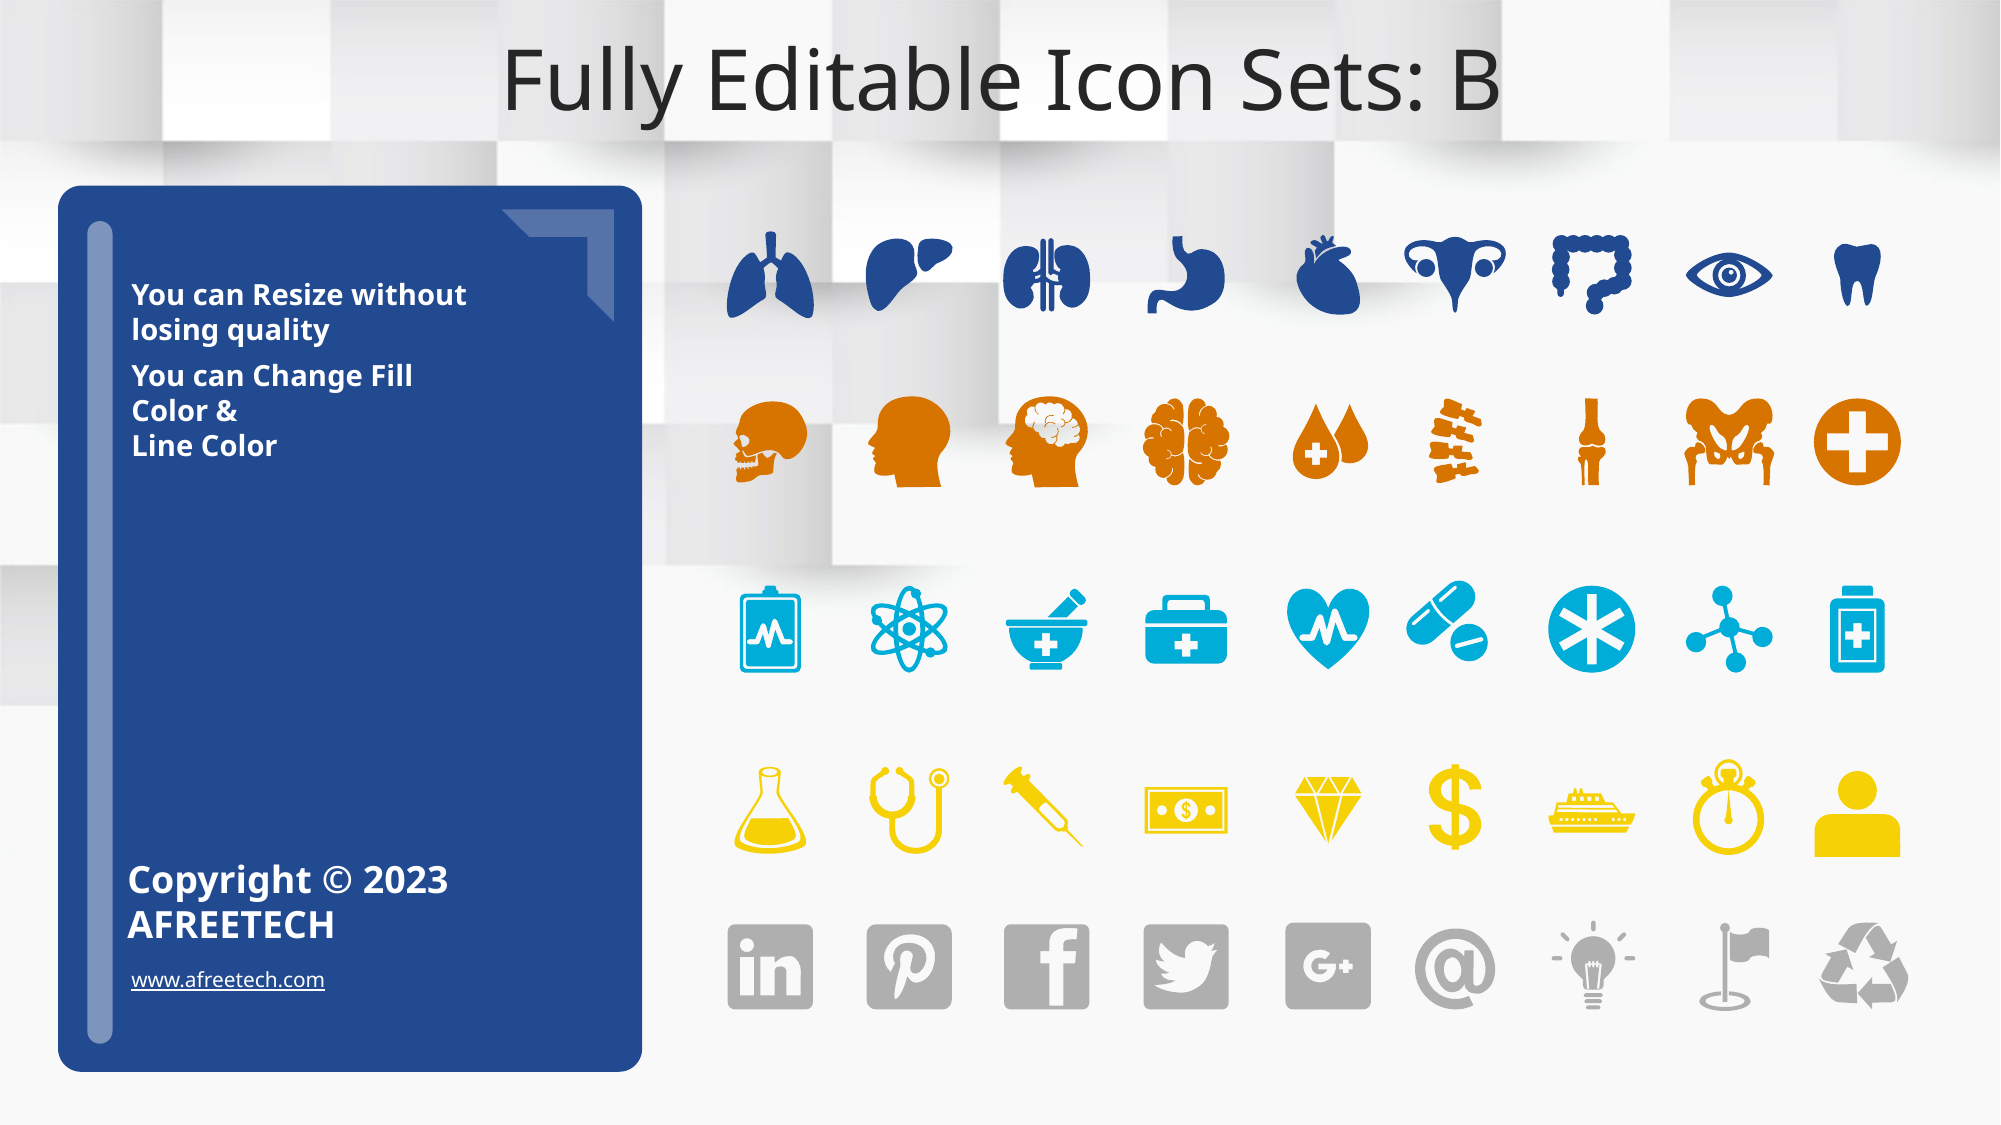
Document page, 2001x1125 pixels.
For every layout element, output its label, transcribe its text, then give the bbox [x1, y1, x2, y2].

text_box [1698, 921, 1771, 1012]
text_box [725, 230, 815, 320]
text_box [1683, 397, 1776, 487]
text_box [1002, 237, 1092, 313]
text_box [1405, 579, 1477, 646]
text_box [864, 237, 954, 312]
text_box [1590, 919, 1597, 933]
text_box [1833, 242, 1882, 308]
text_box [1428, 398, 1482, 486]
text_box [868, 396, 951, 488]
text_box [1144, 593, 1228, 625]
text_box [732, 400, 809, 484]
text_box [733, 765, 808, 855]
text_box [1004, 395, 1089, 489]
text_box [1813, 813, 1902, 858]
text_box [1449, 622, 1489, 663]
text_box [1286, 587, 1371, 671]
text_box [865, 923, 953, 1011]
text_box [1003, 923, 1091, 1011]
text_box [738, 584, 802, 674]
text_box [1413, 927, 1497, 1011]
text_box [1144, 786, 1229, 835]
text_box [1144, 626, 1228, 665]
text_box [1146, 235, 1226, 315]
text_box [1141, 397, 1231, 487]
text_box [1684, 584, 1774, 674]
text_box [1295, 233, 1362, 316]
text_box [1559, 931, 1571, 943]
text_box [1623, 955, 1637, 962]
text_box [869, 584, 949, 674]
text_box [1547, 584, 1637, 674]
text_box [1004, 587, 1089, 671]
text_box [1403, 235, 1507, 316]
text_box [1812, 397, 1902, 487]
text_box [1002, 765, 1085, 848]
text_box [1829, 584, 1886, 674]
text_box [1576, 397, 1607, 487]
text_box [1836, 769, 1878, 811]
text_box [1684, 251, 1775, 299]
text_box [726, 923, 814, 1011]
text_box [1284, 921, 1372, 1011]
text_box [1550, 955, 1564, 962]
text_box [1427, 763, 1483, 851]
text_box [868, 765, 951, 855]
text_box [1293, 775, 1364, 844]
text_box [1550, 233, 1633, 316]
text_box [1291, 400, 1370, 481]
text_box [1569, 935, 1617, 1011]
text_box [1616, 931, 1628, 943]
text_box [1818, 921, 1910, 1013]
text_box [1547, 787, 1637, 834]
picture [0, 0, 2001, 1125]
text_box [1142, 923, 1230, 1011]
list Fully Editable Icon Sets: B [53, 20, 1952, 140]
text_box [1691, 758, 1766, 856]
